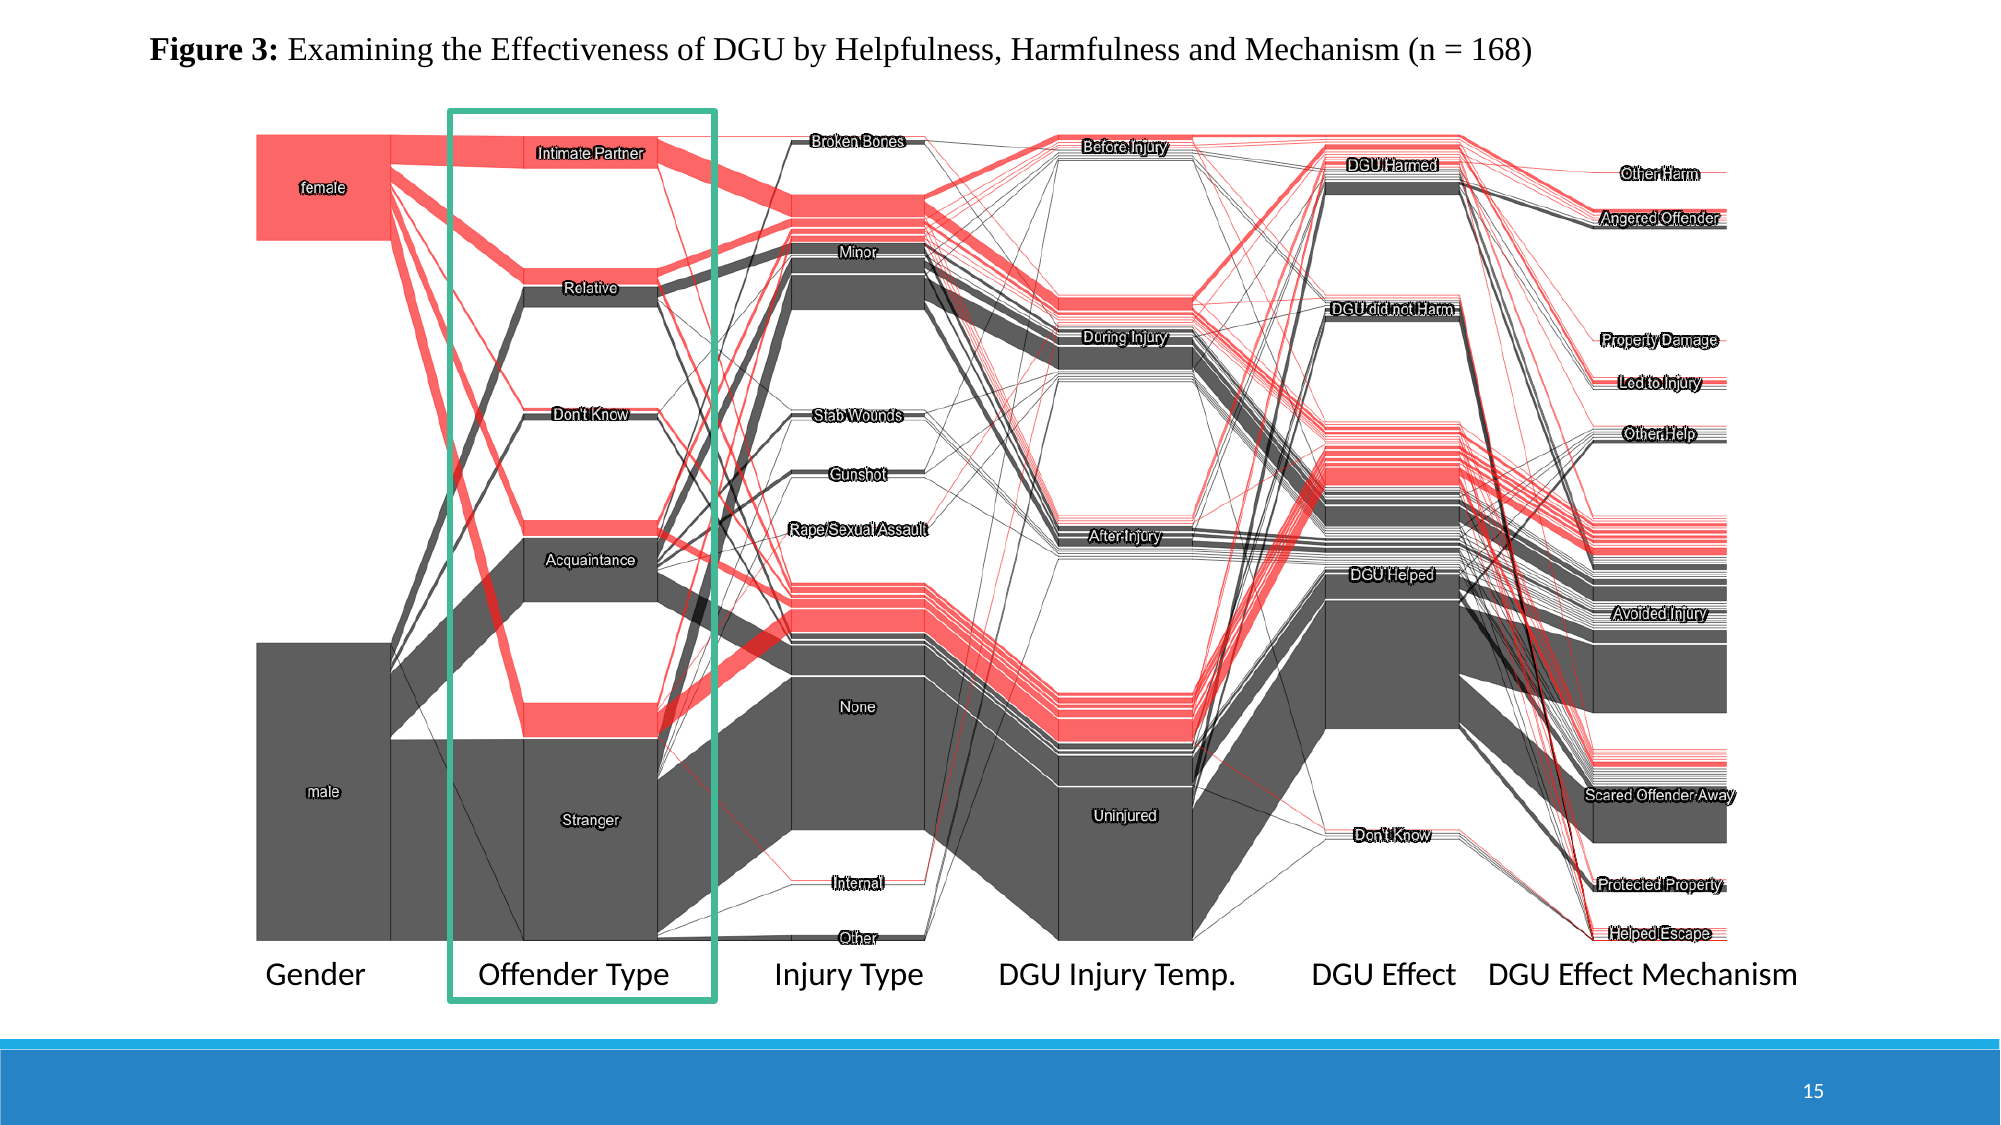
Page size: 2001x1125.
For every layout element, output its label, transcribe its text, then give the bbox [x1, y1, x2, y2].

text_box Gender Offender Type Injury Type DGU Injury Temp. DGU Effect DGU Effect Mechanism [1758, 944, 1876, 1000]
text_box Figure 3: Examining the Effectiveness of DGU by Helpfulness, Harmfulness and Mechanism (n = 168) [134, 19, 1691, 129]
text_box [449, 110, 716, 122]
picture [250, 123, 1750, 1001]
slide_number 14 [1624, 1059, 1840, 1120]
